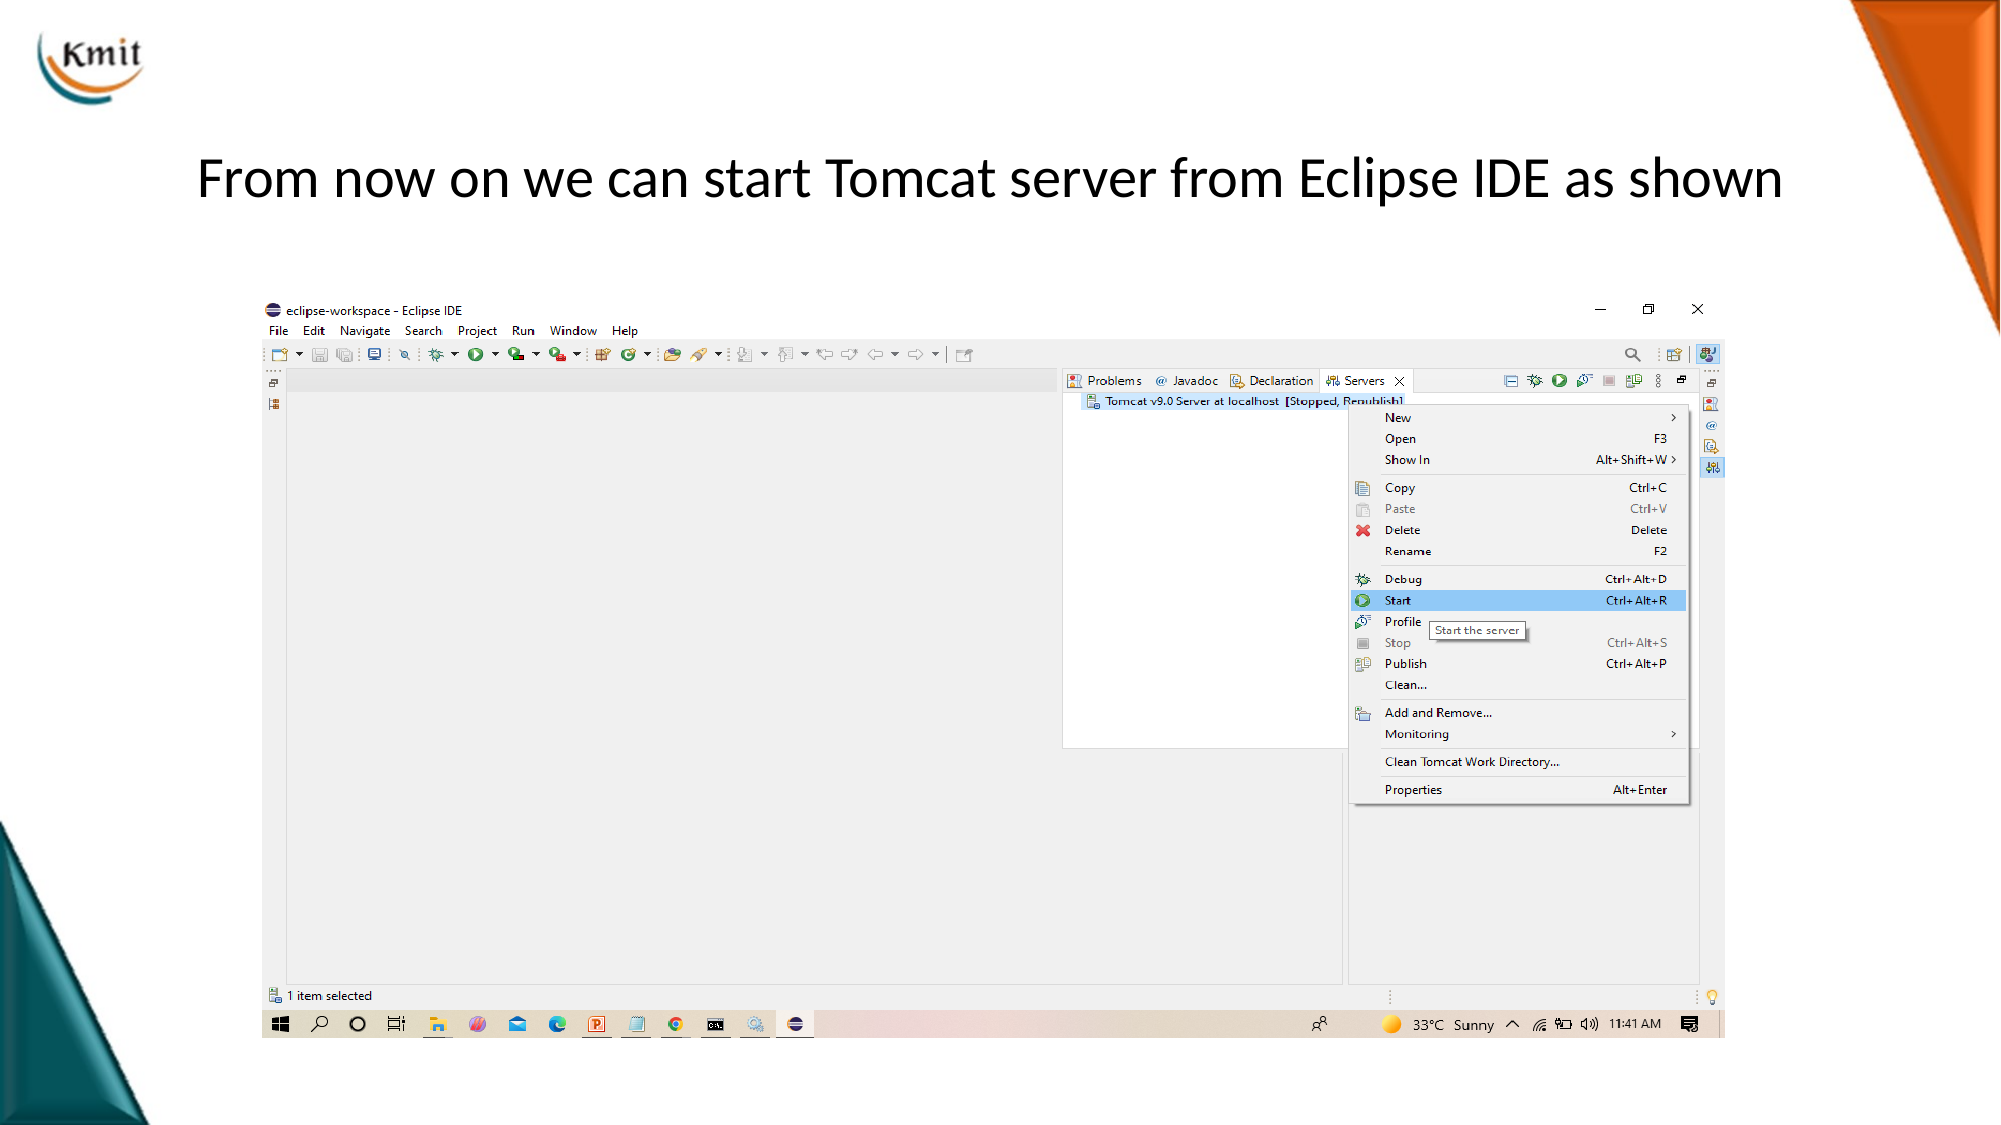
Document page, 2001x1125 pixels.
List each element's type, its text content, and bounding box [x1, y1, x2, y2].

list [262, 299, 1726, 1038]
title From now on we can start Tomcat server from Eclipse IDE as shown [53, 47, 1929, 217]
picture [0, 0, 2001, 1125]
